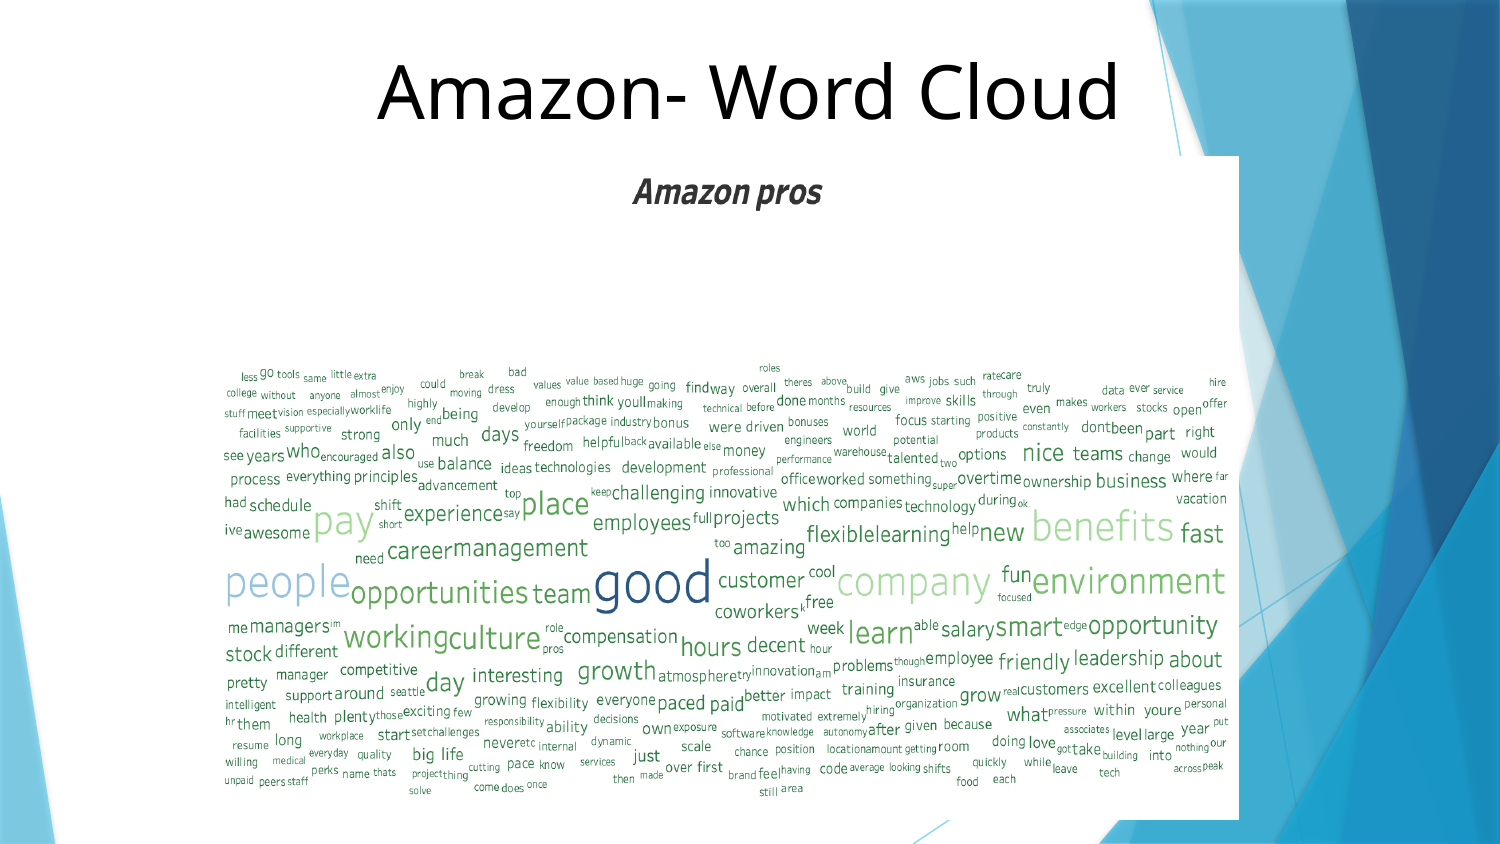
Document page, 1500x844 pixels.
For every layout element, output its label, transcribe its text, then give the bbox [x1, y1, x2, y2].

title Amazon- Word Cloud [0, 36, 1500, 200]
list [215, 156, 1239, 820]
